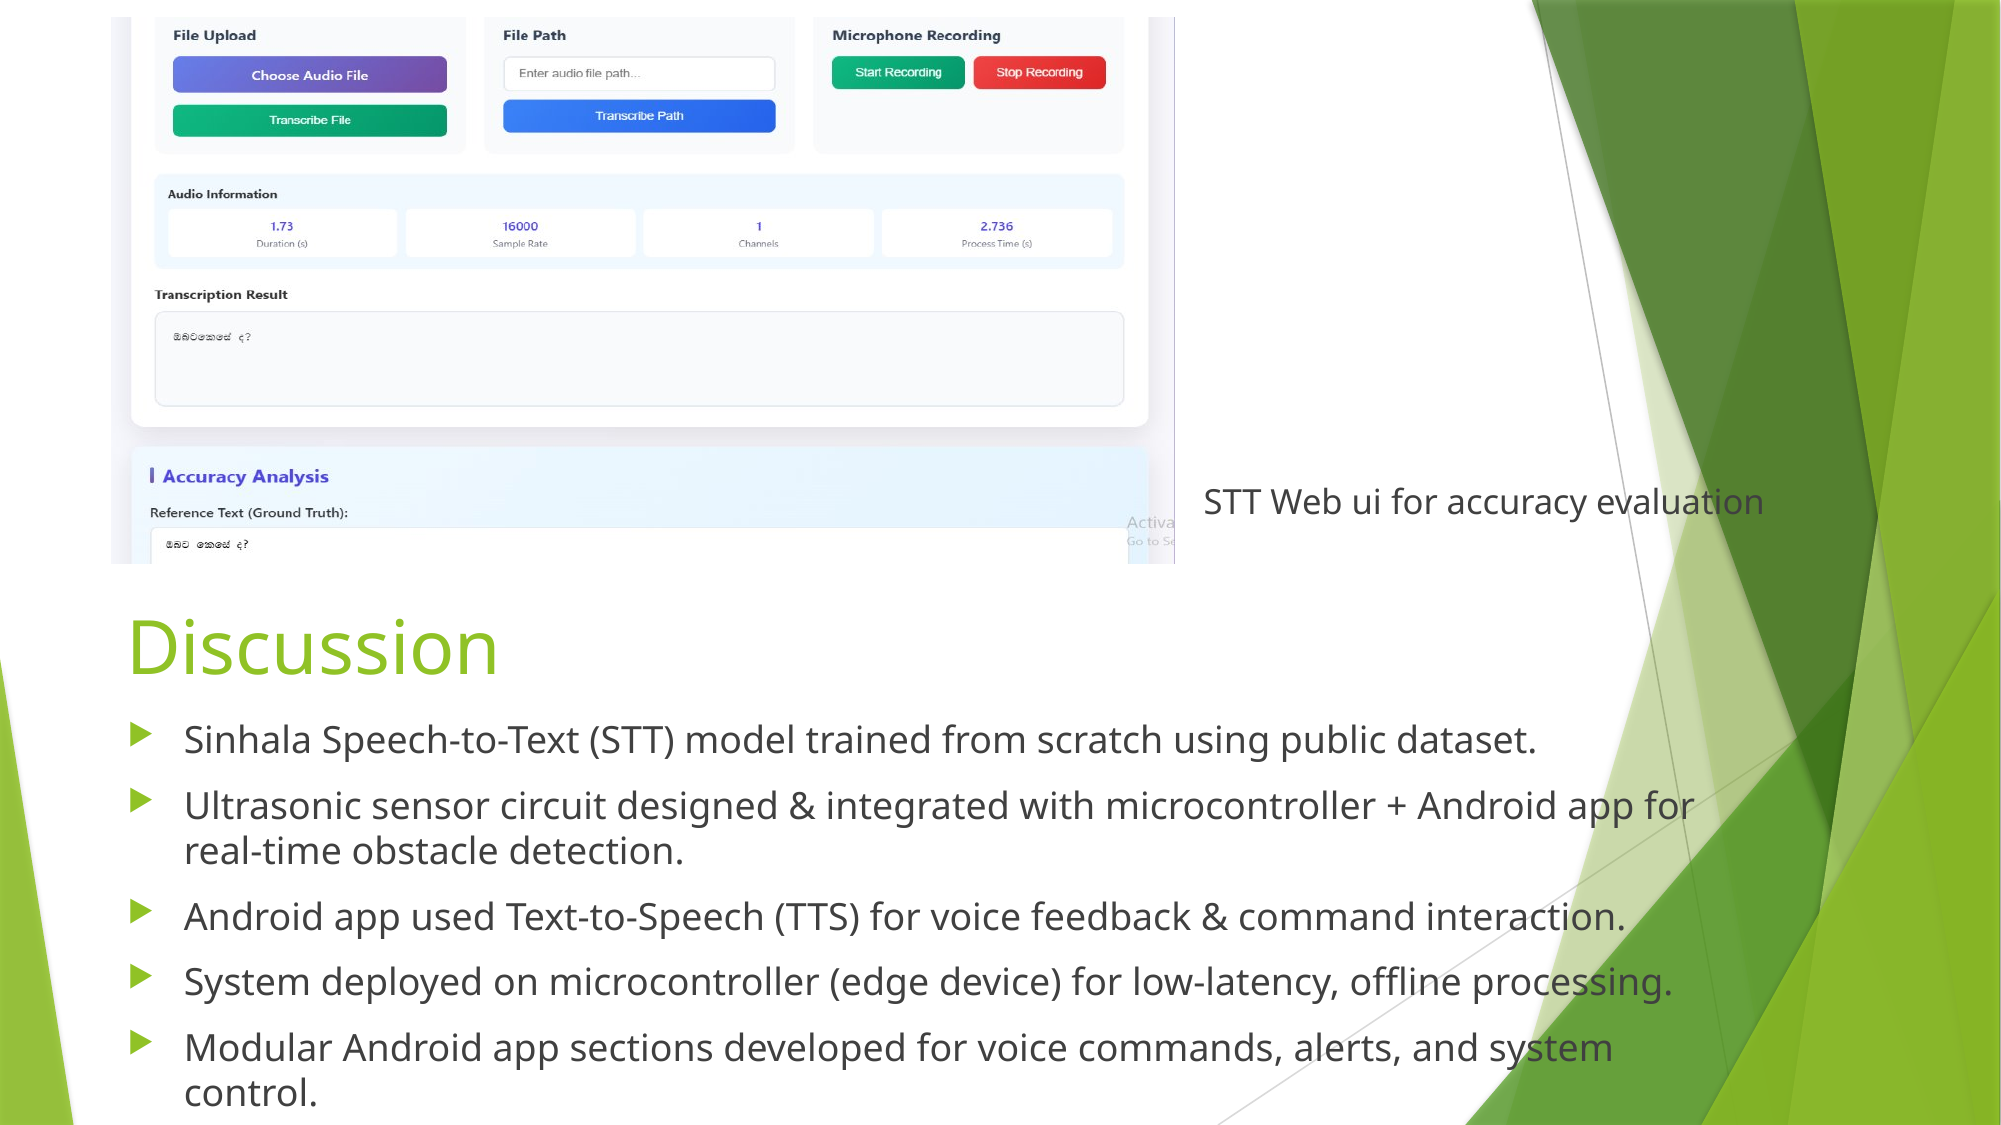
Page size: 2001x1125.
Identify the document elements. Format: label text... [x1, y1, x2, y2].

picture [111, 17, 1176, 565]
list Sinhala Speech-to-Text (STT) model trained from scratch using public dataset. Ultrasonic sensor circuit designed & integrated with microcontroller + Android app for real-time obstacle detection. Android app used Text-to-Speech (TTS) for voice feedback & command interaction. System deployed on microcontroller (edge device) for low-latency, offline processing. Modular Android app sections developed for voice commands, alerts, and system control. [112, 642, 1747, 1125]
text_box STT Web ui for accuracy evaluation [1188, 472, 1796, 565]
title Discussion [111, 591, 1524, 730]
